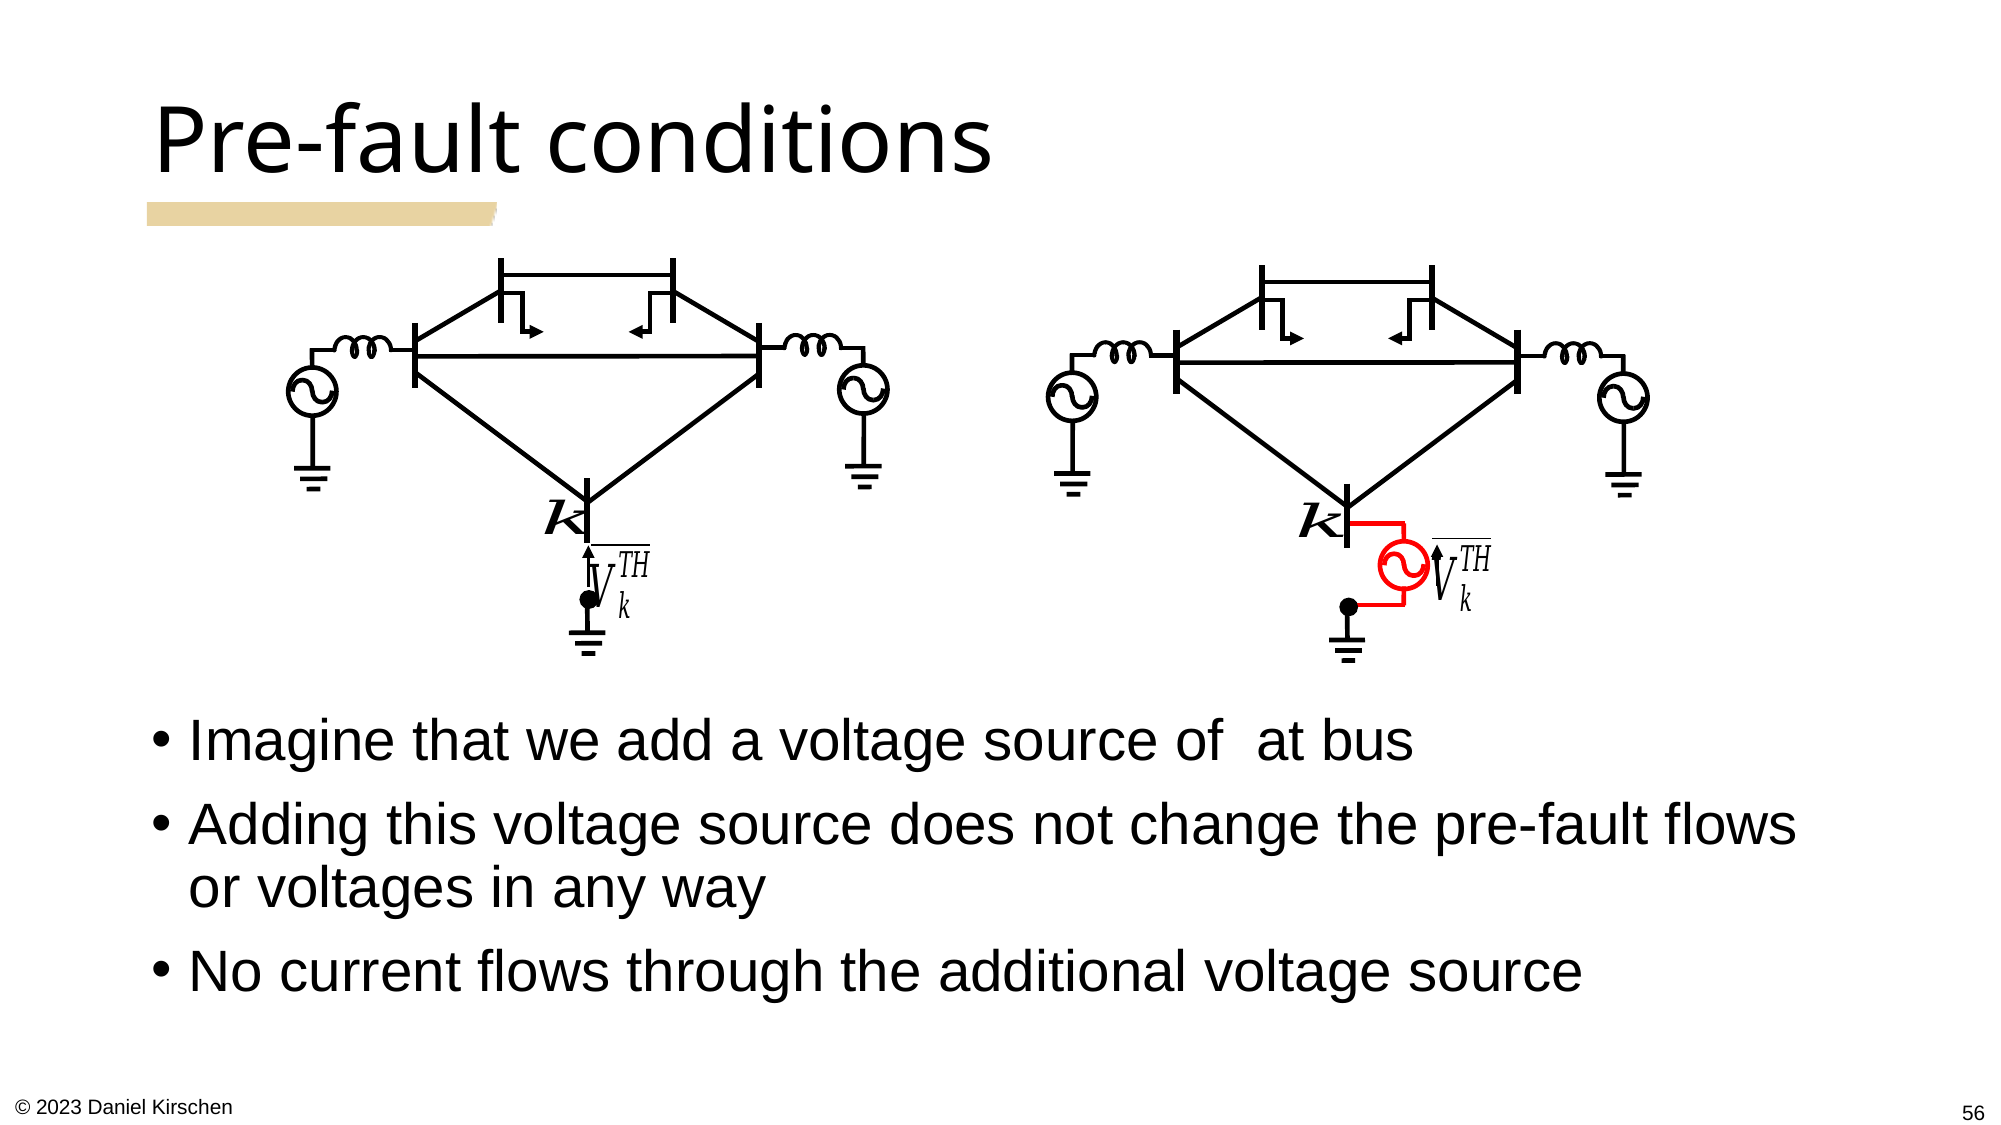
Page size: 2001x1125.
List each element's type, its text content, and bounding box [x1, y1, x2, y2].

slide_number © 2023 Daniel Kirschen [0, 1080, 517, 1125]
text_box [288, 258, 888, 654]
title Pre-fault conditions [137, 59, 1863, 226]
slide_number 56 [1550, 1088, 2000, 1125]
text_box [1048, 265, 1648, 661]
